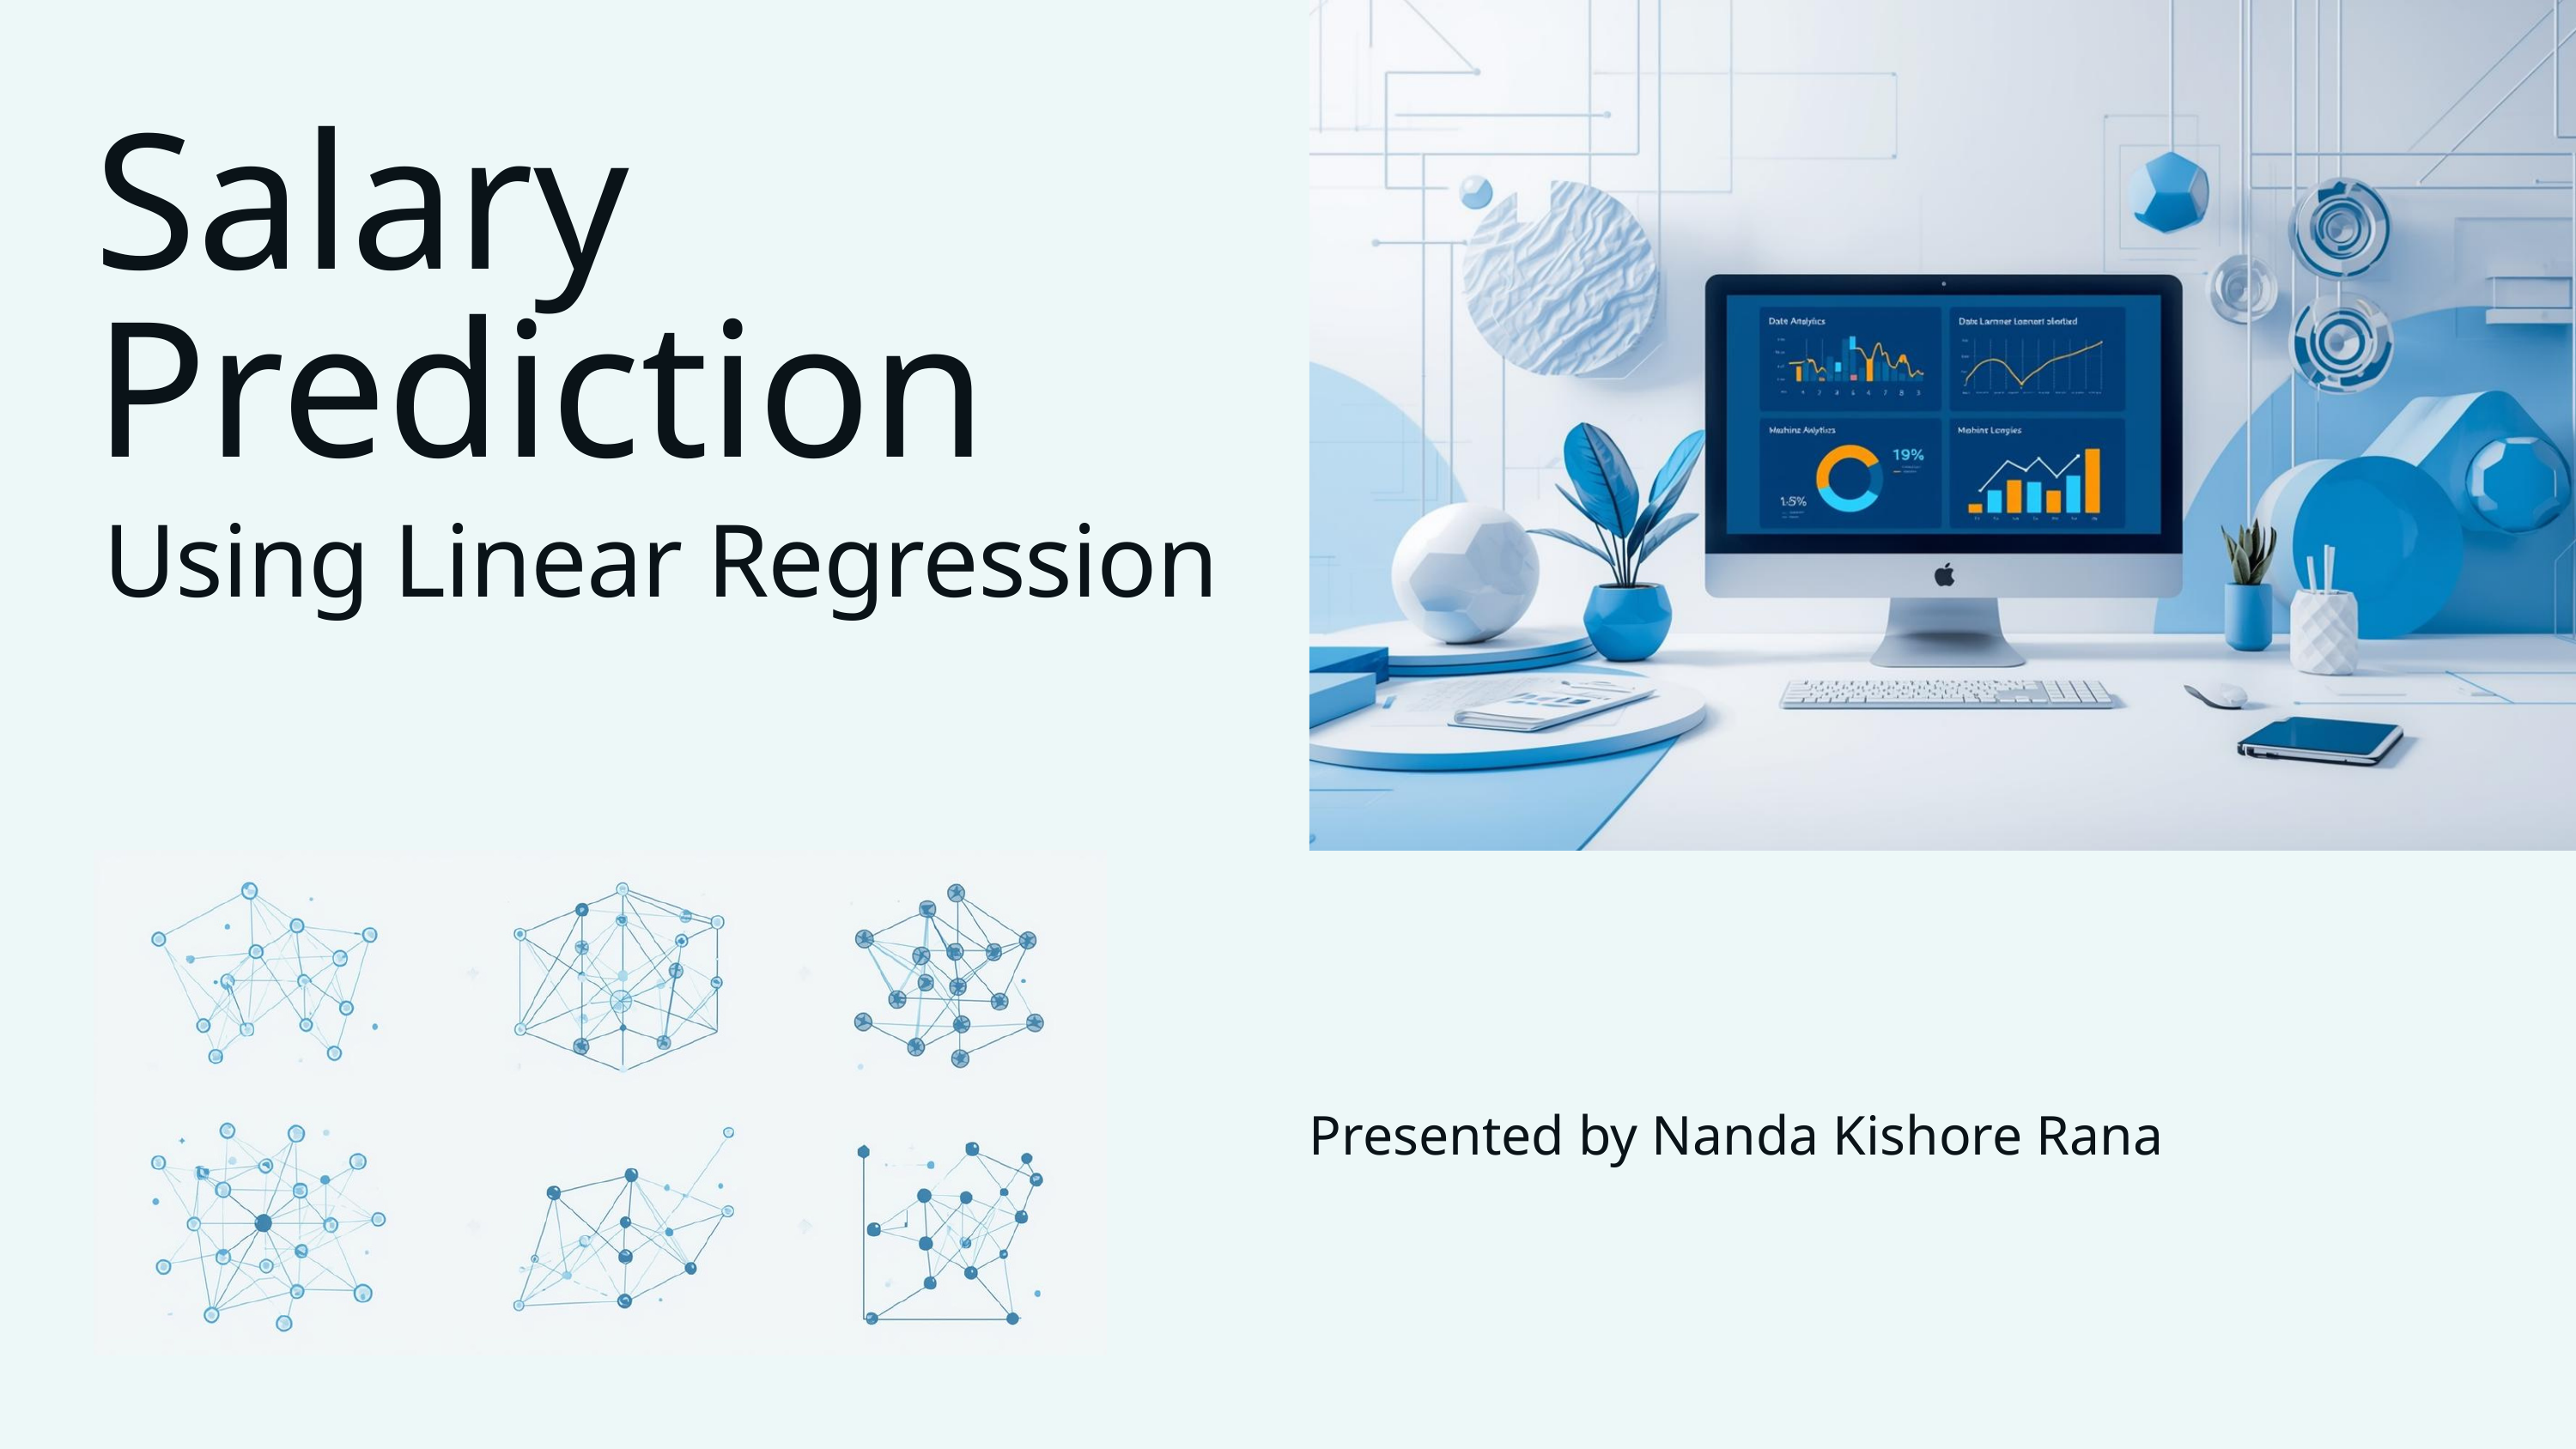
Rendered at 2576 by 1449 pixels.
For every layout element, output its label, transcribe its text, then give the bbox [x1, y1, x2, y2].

text_box Presented by Nanda Kishore Rana [1309, 1111, 2432, 1167]
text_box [1309, 0, 2576, 851]
text_box Salary Prediction [94, 119, 1267, 495]
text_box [94, 850, 1108, 1355]
text_box Using Linear Regression [91, 536, 1304, 624]
